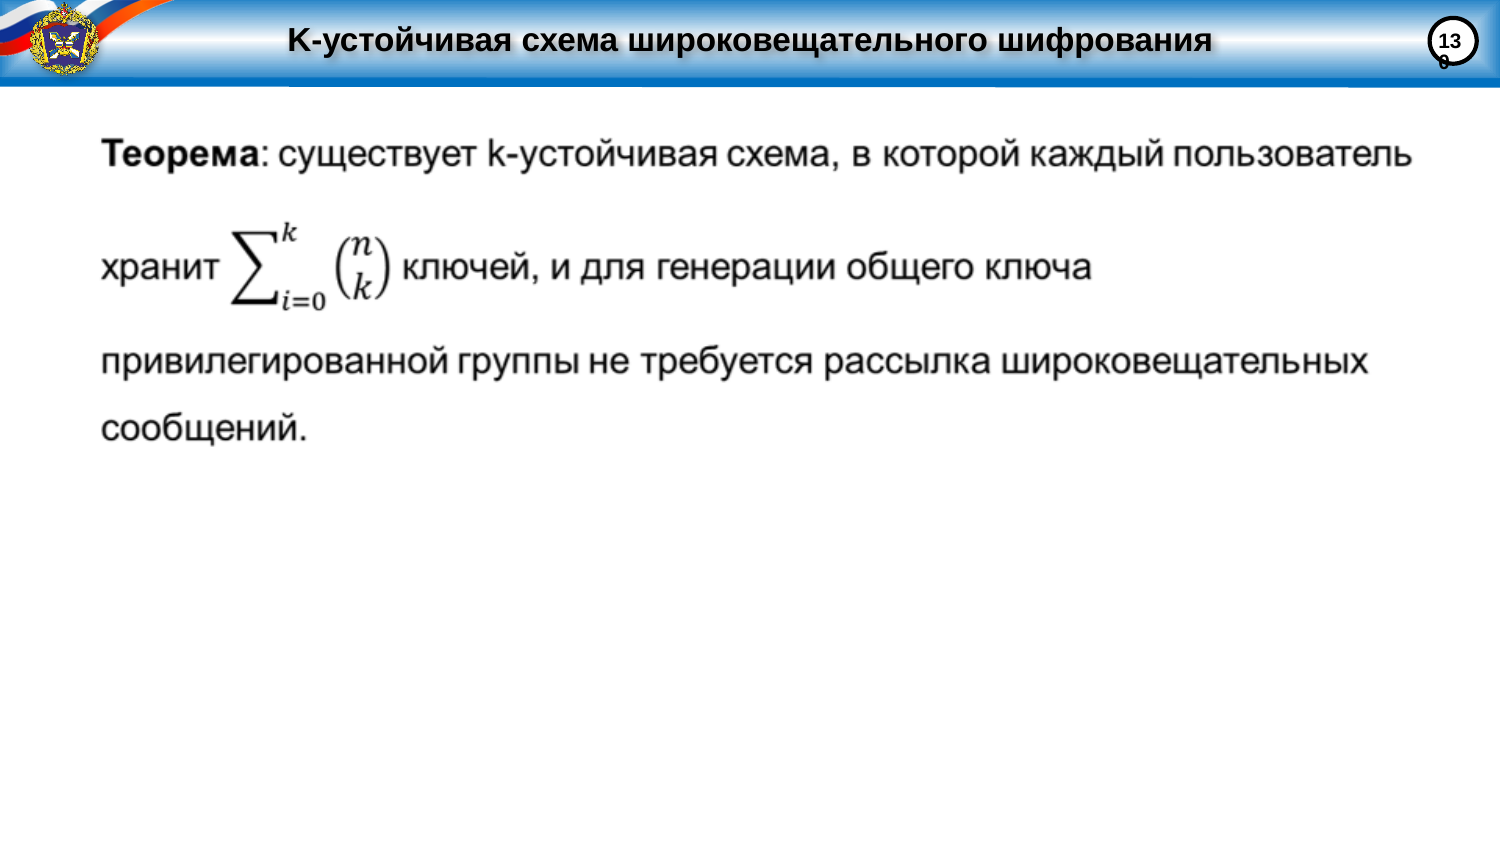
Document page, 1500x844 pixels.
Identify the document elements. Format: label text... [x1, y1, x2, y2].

picture [75, 107, 1454, 497]
slide_number 130 [1423, 12, 1483, 68]
title K-устойчивая схема широковещательного шифрования [1, 0, 1500, 86]
